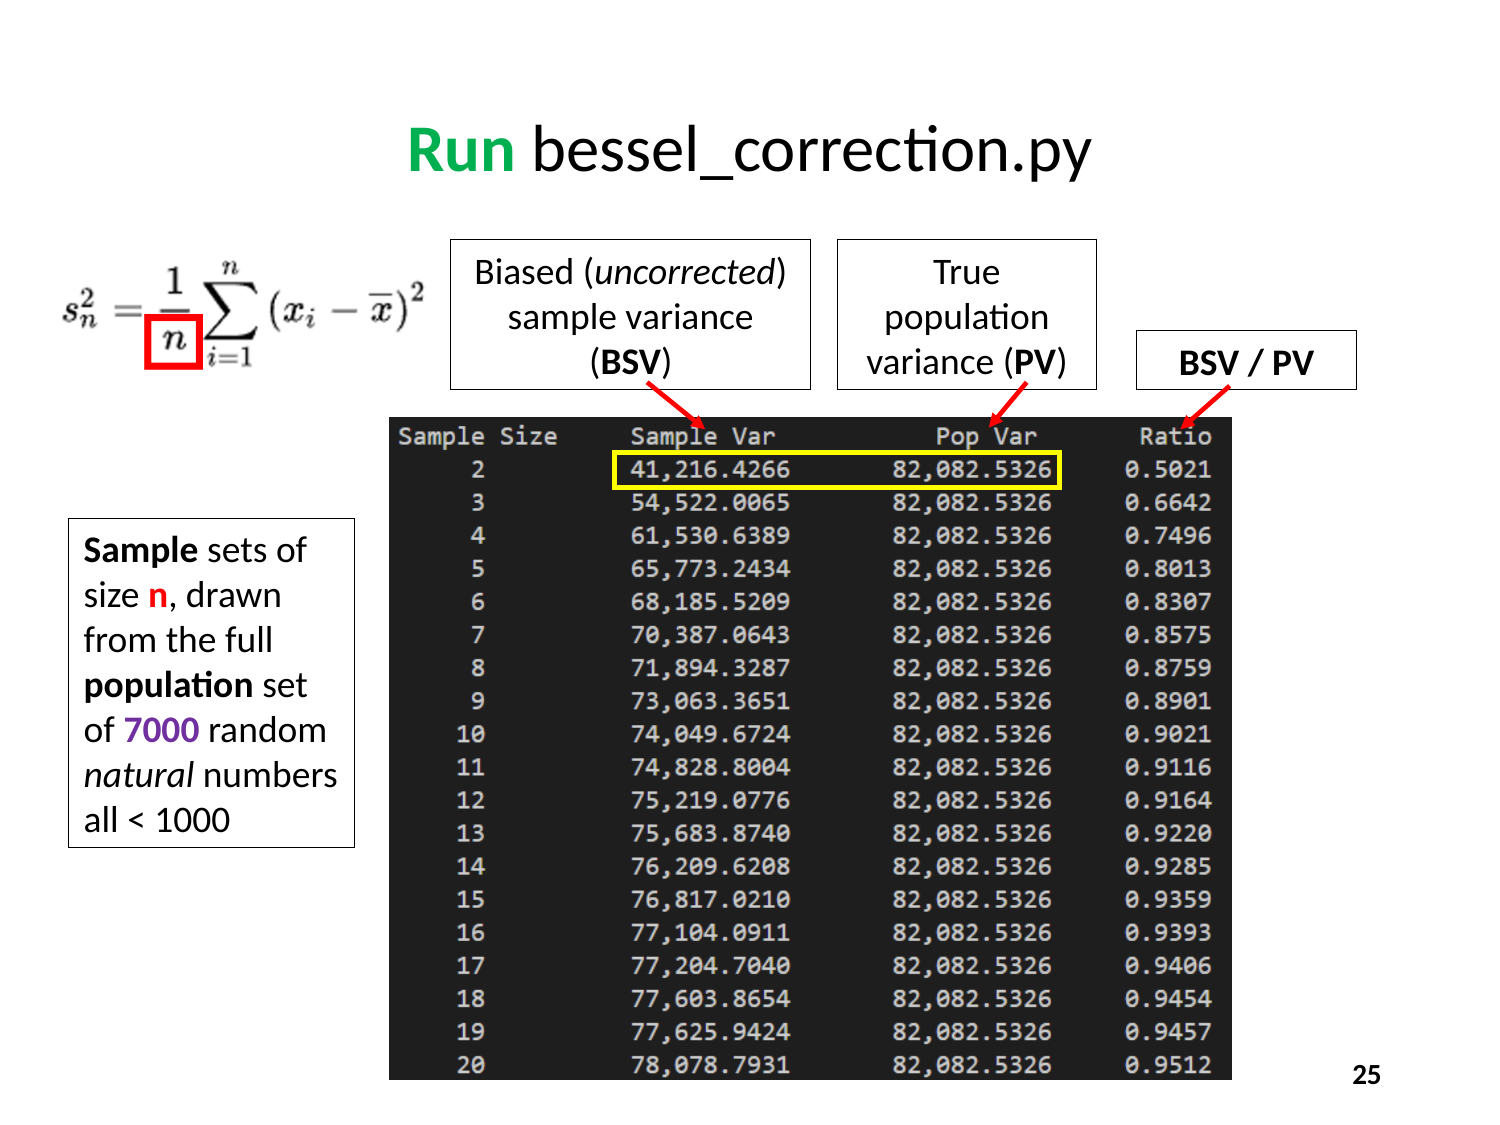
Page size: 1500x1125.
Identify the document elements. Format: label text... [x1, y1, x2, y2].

text_box Biased (uncorrected) sample variance (BSV) [450, 239, 811, 390]
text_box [1180, 385, 1230, 430]
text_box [647, 382, 706, 430]
picture [389, 417, 1232, 1080]
picture [50, 244, 434, 386]
text_box Sample sets of size n, drawn from the full population set of 7000 random natural numbers all < 1000 [68, 518, 355, 848]
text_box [988, 382, 1027, 428]
text_box True population variance (PV) [837, 239, 1097, 390]
title Run bessel_correction.py [103, 59, 1397, 241]
text_box BSV / PV [1136, 330, 1357, 390]
slide_number 25 [1059, 1042, 1397, 1103]
